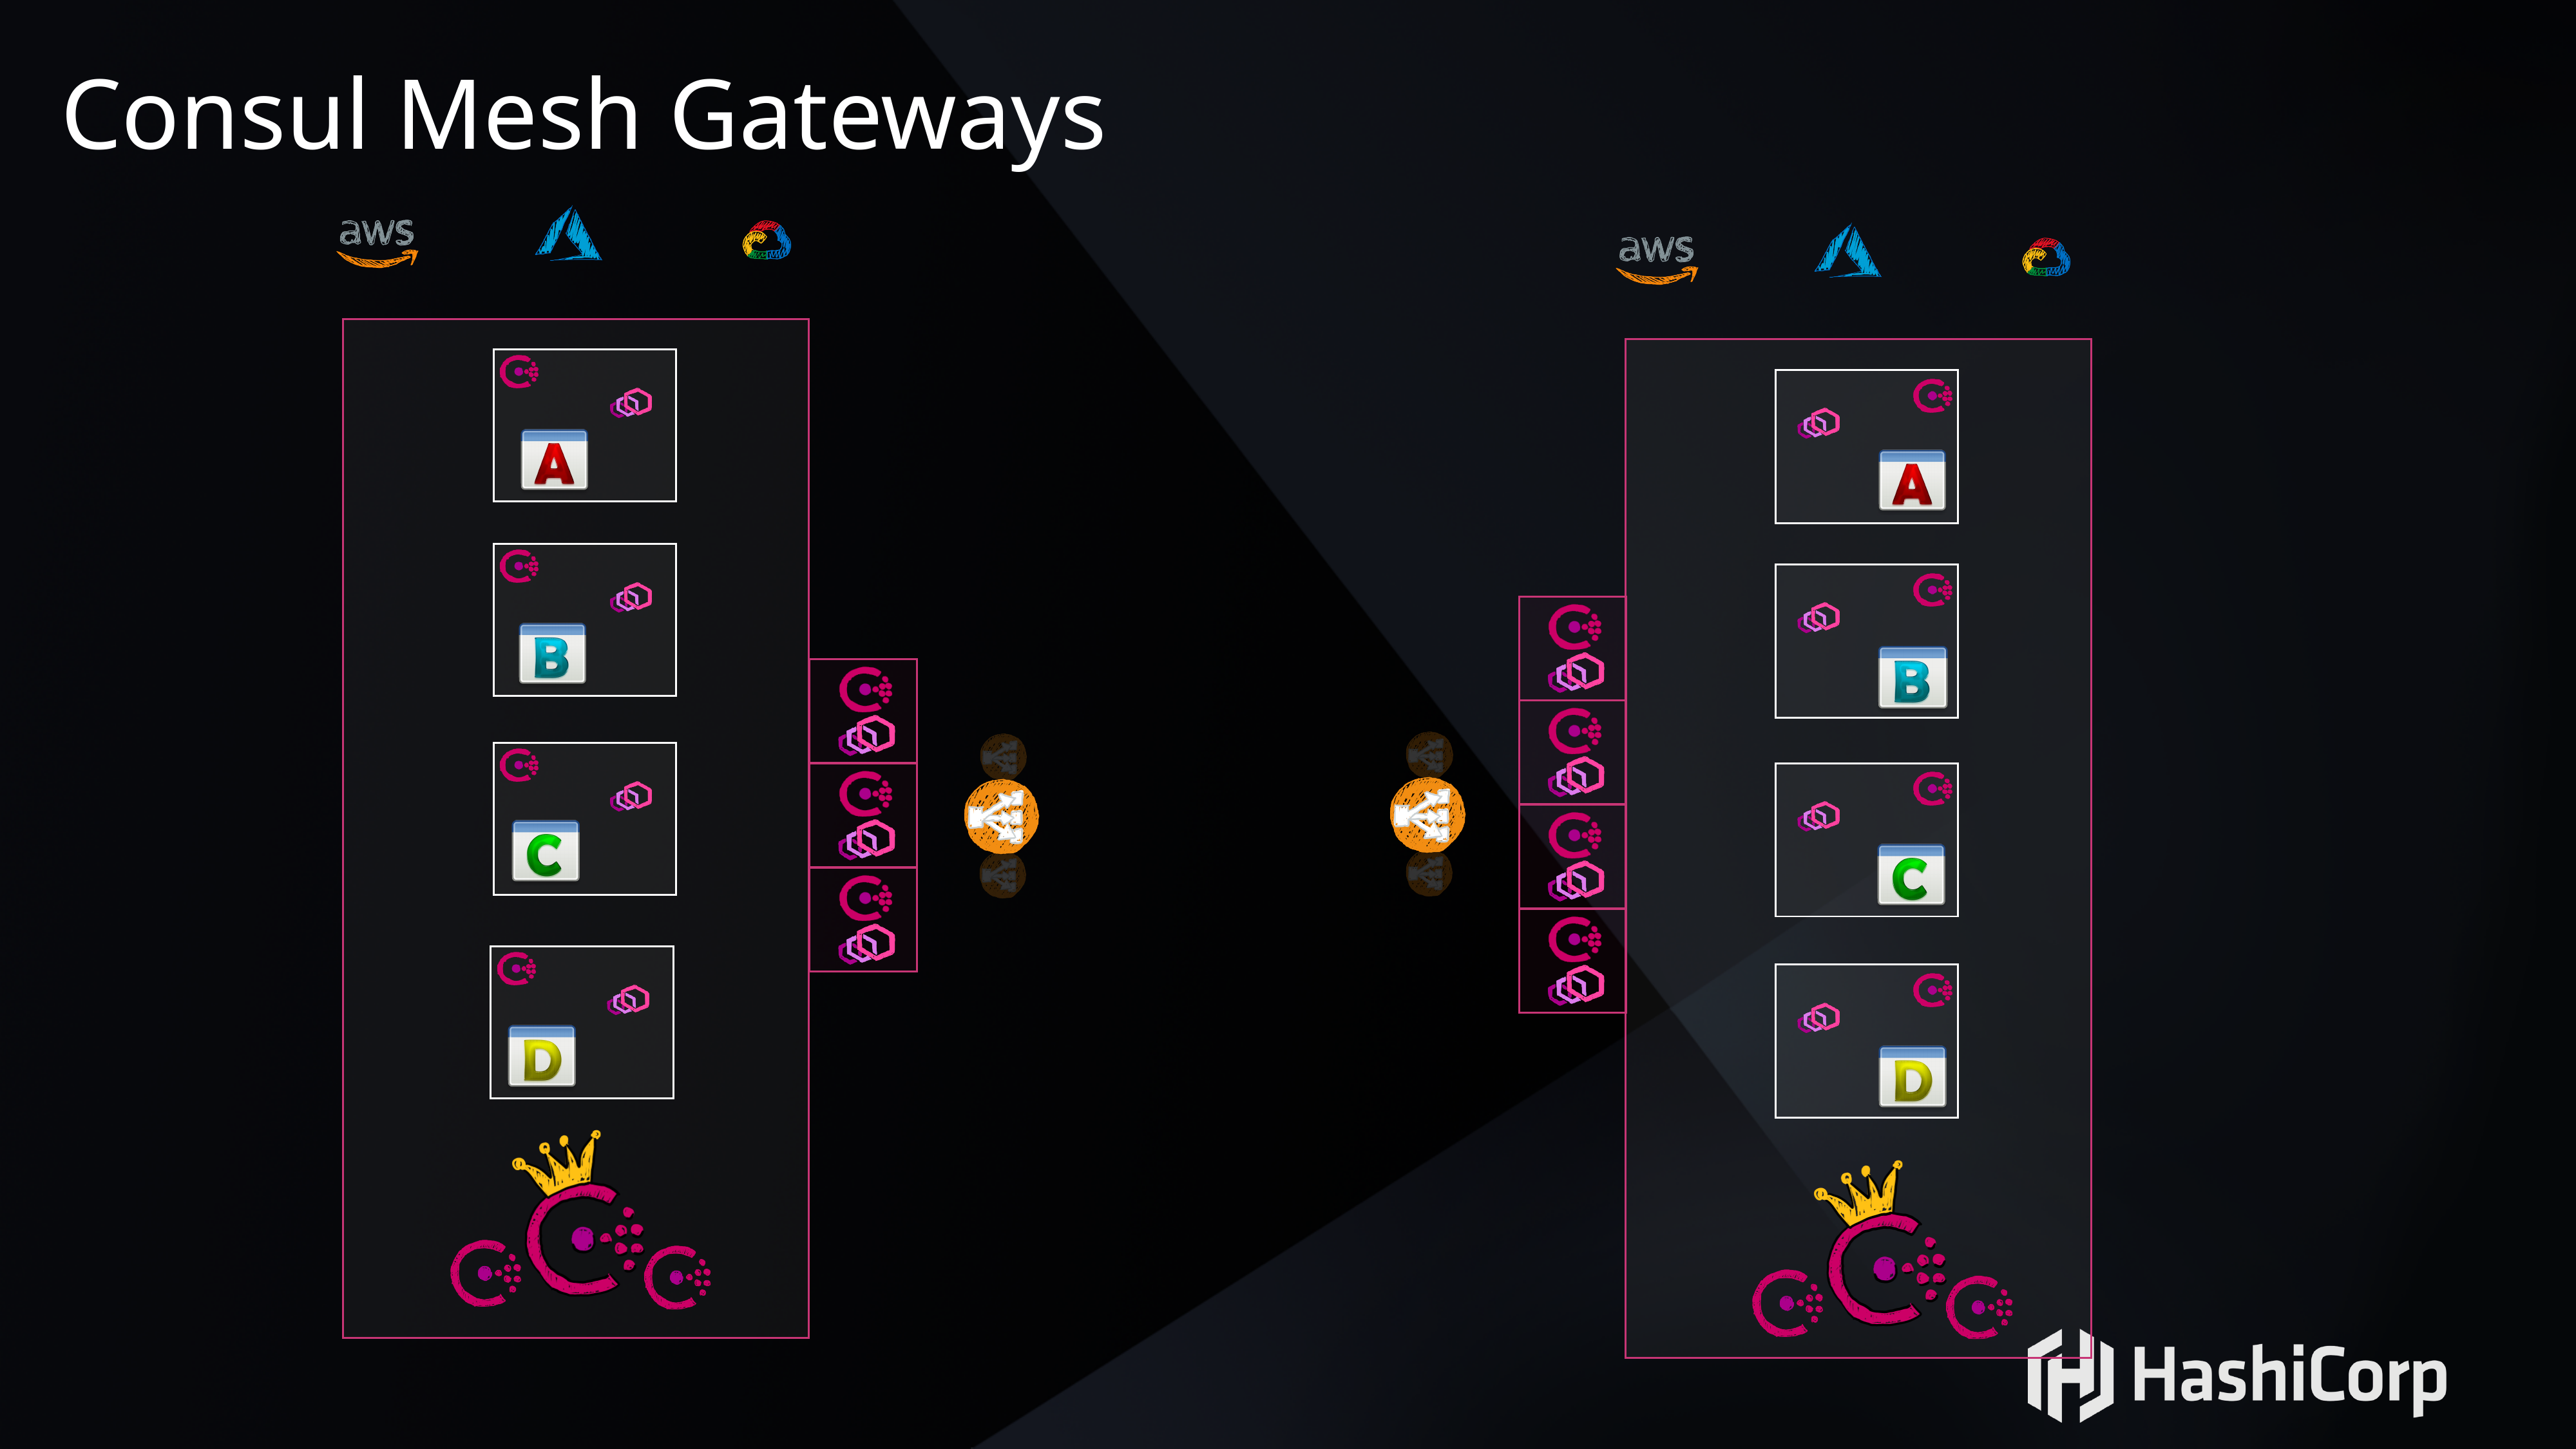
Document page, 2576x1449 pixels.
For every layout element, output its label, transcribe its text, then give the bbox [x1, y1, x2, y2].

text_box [1637, 424, 1778, 1213]
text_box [1520, 804, 1627, 909]
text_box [294, 171, 859, 1338]
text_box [1520, 701, 1627, 804]
picture [0, 0, 2576, 1449]
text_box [1496, 909, 1627, 1103]
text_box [961, 730, 1467, 900]
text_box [916, 707, 984, 923]
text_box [1519, 596, 1627, 701]
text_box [1573, 189, 2139, 1358]
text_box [1448, 659, 1520, 956]
title Consul Mesh Gateways [51, 50, 1309, 185]
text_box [660, 386, 797, 1188]
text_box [809, 763, 916, 867]
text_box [809, 659, 917, 763]
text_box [809, 867, 937, 1062]
